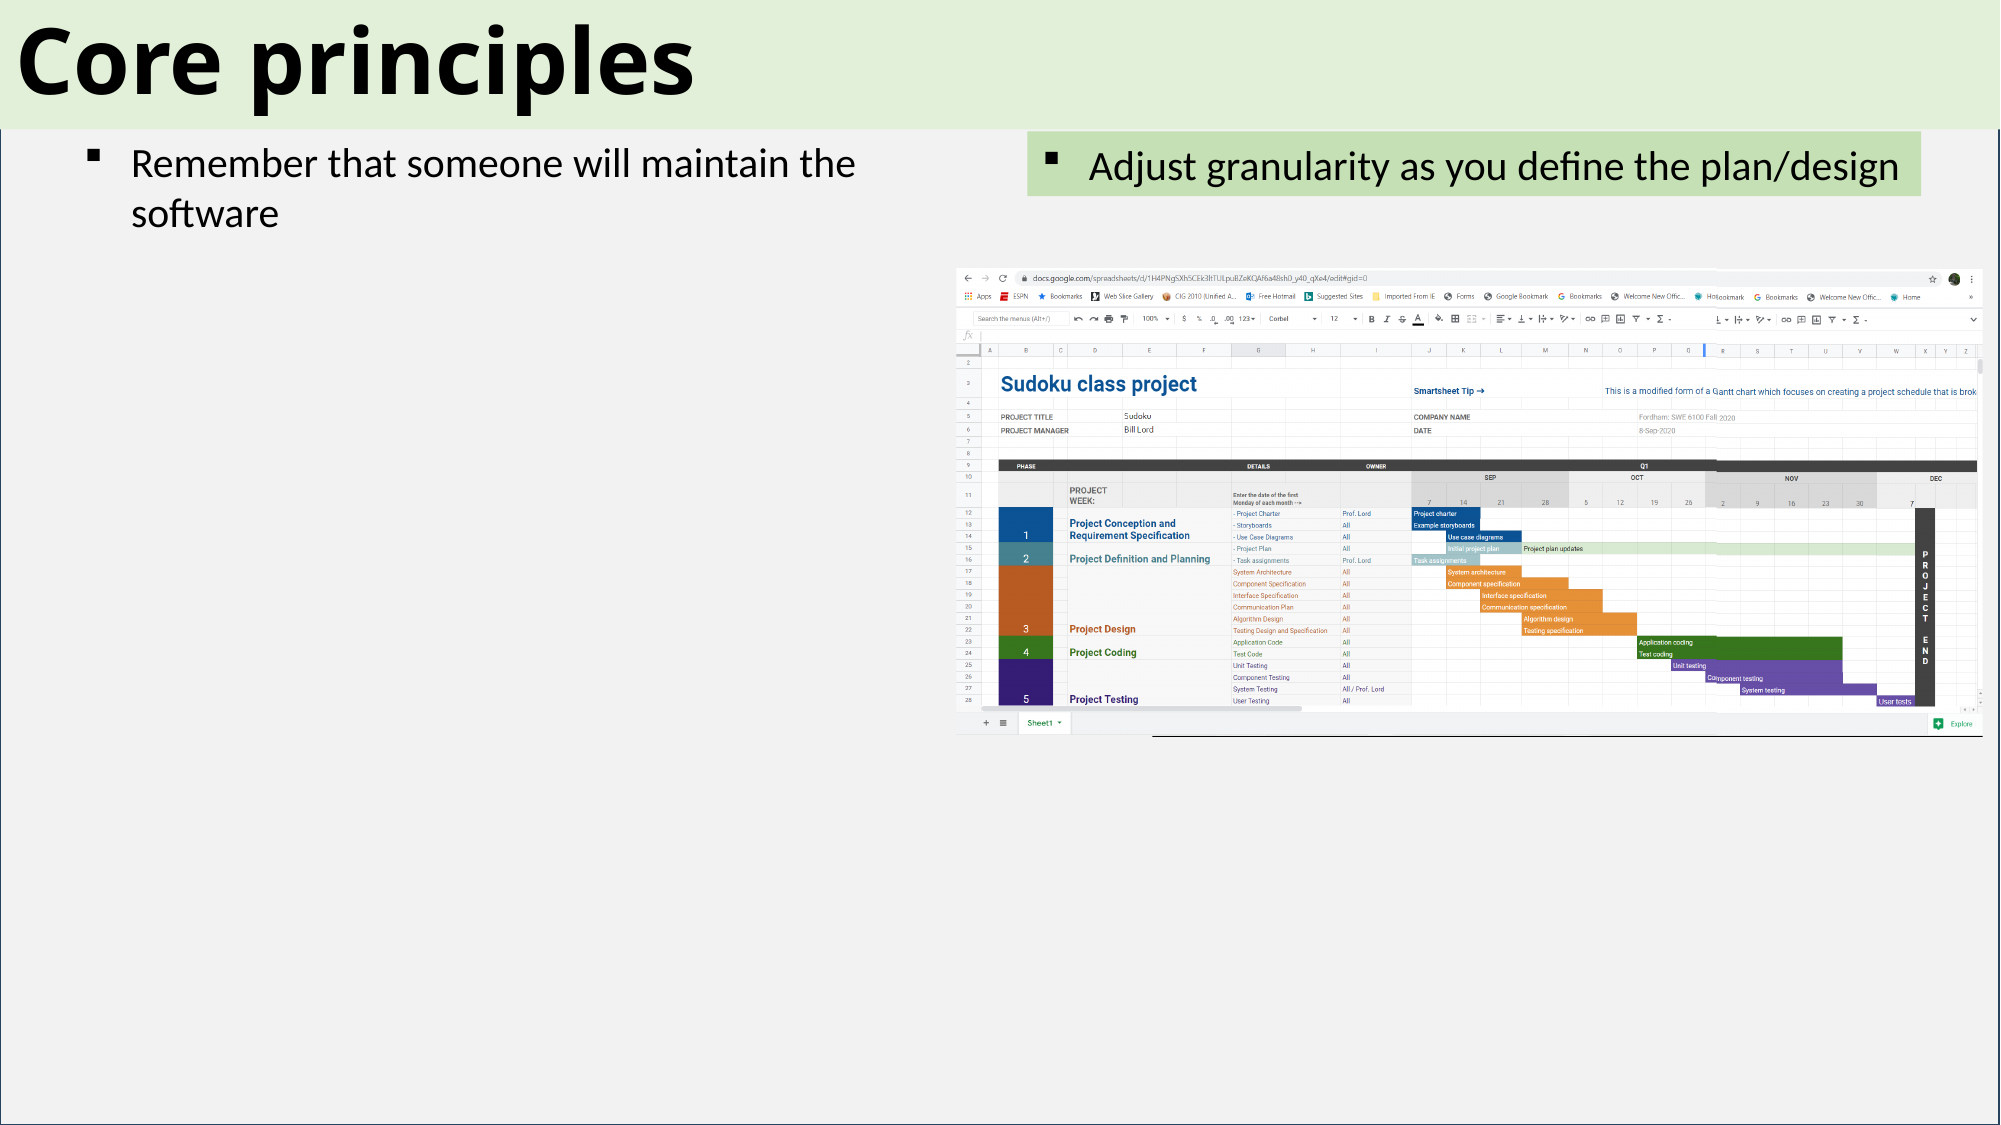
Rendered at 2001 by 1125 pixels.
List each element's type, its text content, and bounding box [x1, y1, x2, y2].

text_box Remember that someone will maintain the software [69, 128, 964, 244]
text_box [0, 130, 2000, 1125]
title Core principles [0, 0, 2000, 130]
text_box Adjust granularity as you define the plan/design [1027, 131, 1922, 197]
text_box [956, 268, 1983, 737]
